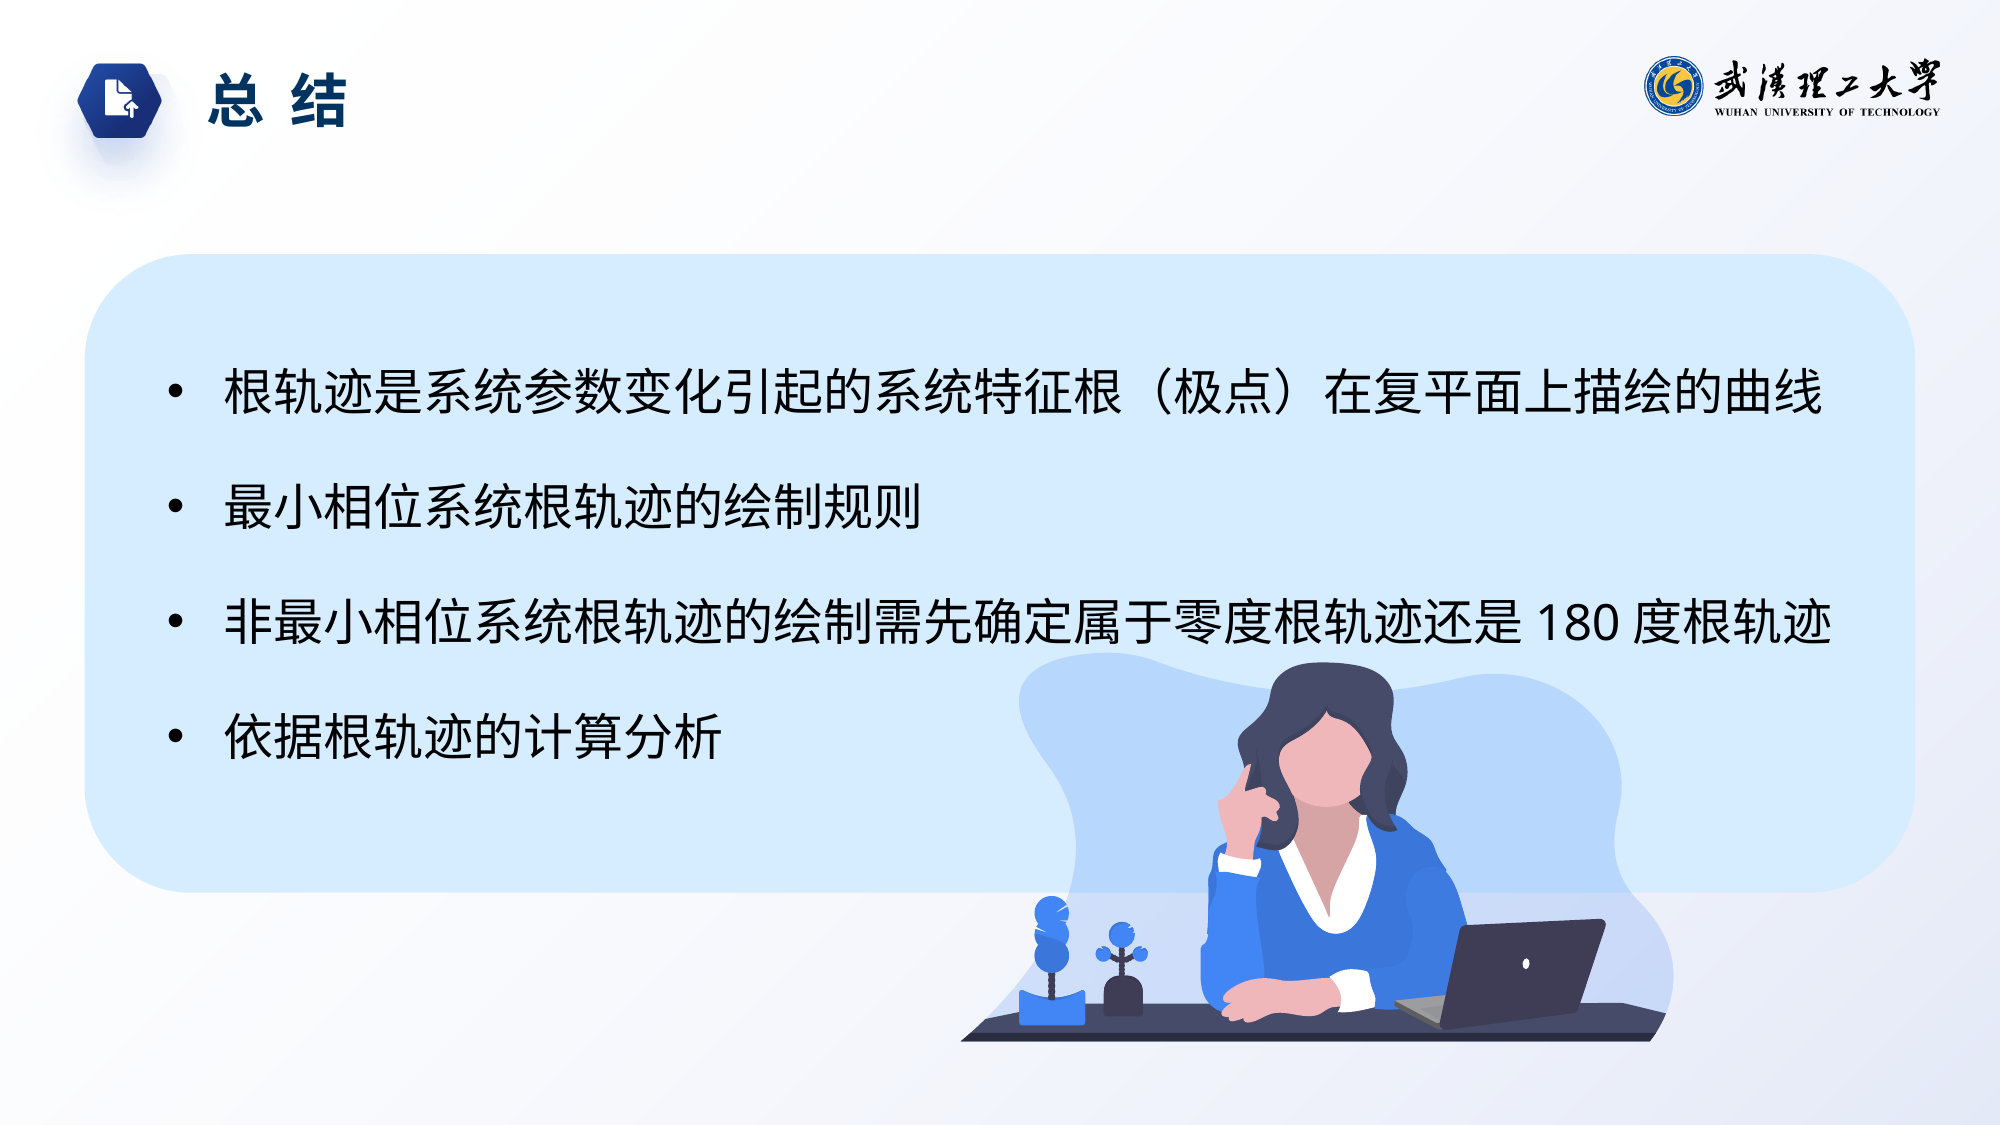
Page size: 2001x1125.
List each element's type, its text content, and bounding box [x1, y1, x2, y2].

picture [0, 0, 2000, 1125]
text_box [83, 253, 1917, 894]
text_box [960, 651, 1683, 1042]
list 总 结 [191, 56, 1624, 143]
text_box 根轨迹是系统参数变化引起的系统特征根（极点）在复平面上描绘的曲线 最小相位系统根轨迹的绘制规则 非最小相位系统根轨迹的绘制需先确定属于零度根轨迹还是180度根轨迹 依据根轨迹的计算分析 [152, 323, 1848, 773]
